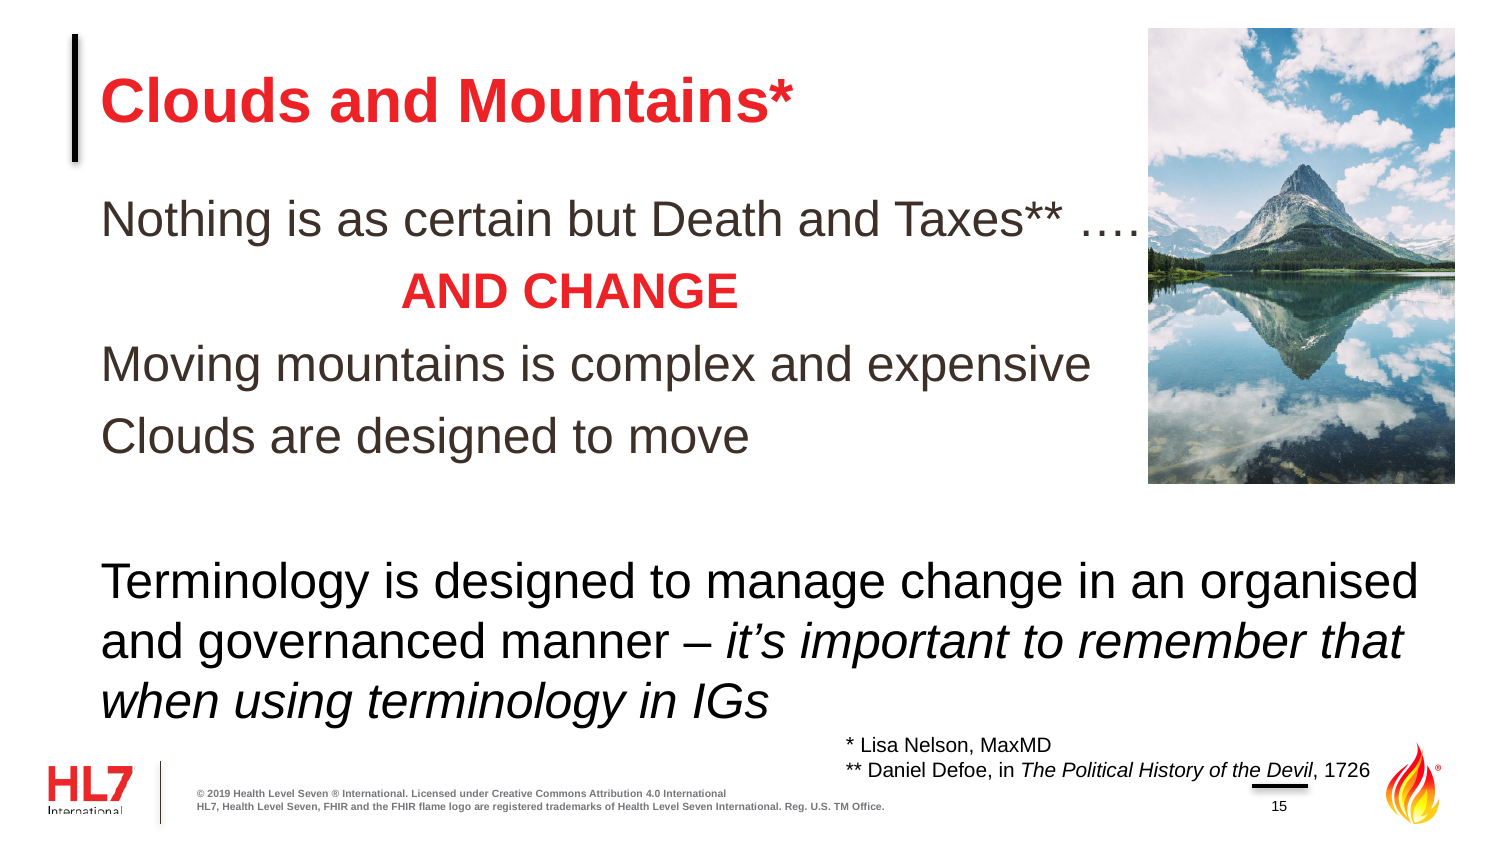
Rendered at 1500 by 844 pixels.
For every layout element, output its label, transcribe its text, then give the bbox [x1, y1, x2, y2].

text_box * Lisa Nelson, MaxMD ** Daniel Defoe, in The Political History of the Devil, 1726 [831, 723, 1467, 789]
slide_number 15 [1257, 789, 1302, 815]
title Clouds and Mountains* [100, 33, 1144, 163]
picture [1148, 28, 1455, 485]
footer © 2019 Health Level Seven ® International. Licensed under Creative Commons Attribution 4.0 International HL7, Health Level Seven, FHIR and the FHIR flame logo are registered trademarks of Health Level Seven International. Reg. U.S. TM Office. [196, 786, 941, 813]
picture [1386, 789, 1441, 824]
list Nothing is as certain but Death and Taxes** …. AND CHANGE Moving mountains is complex and expensive Clouds are designed to move Terminology is designed to manage change in an organised and governanced manner – it’s important to remember that when using terminology in IGs [100, 186, 1451, 740]
